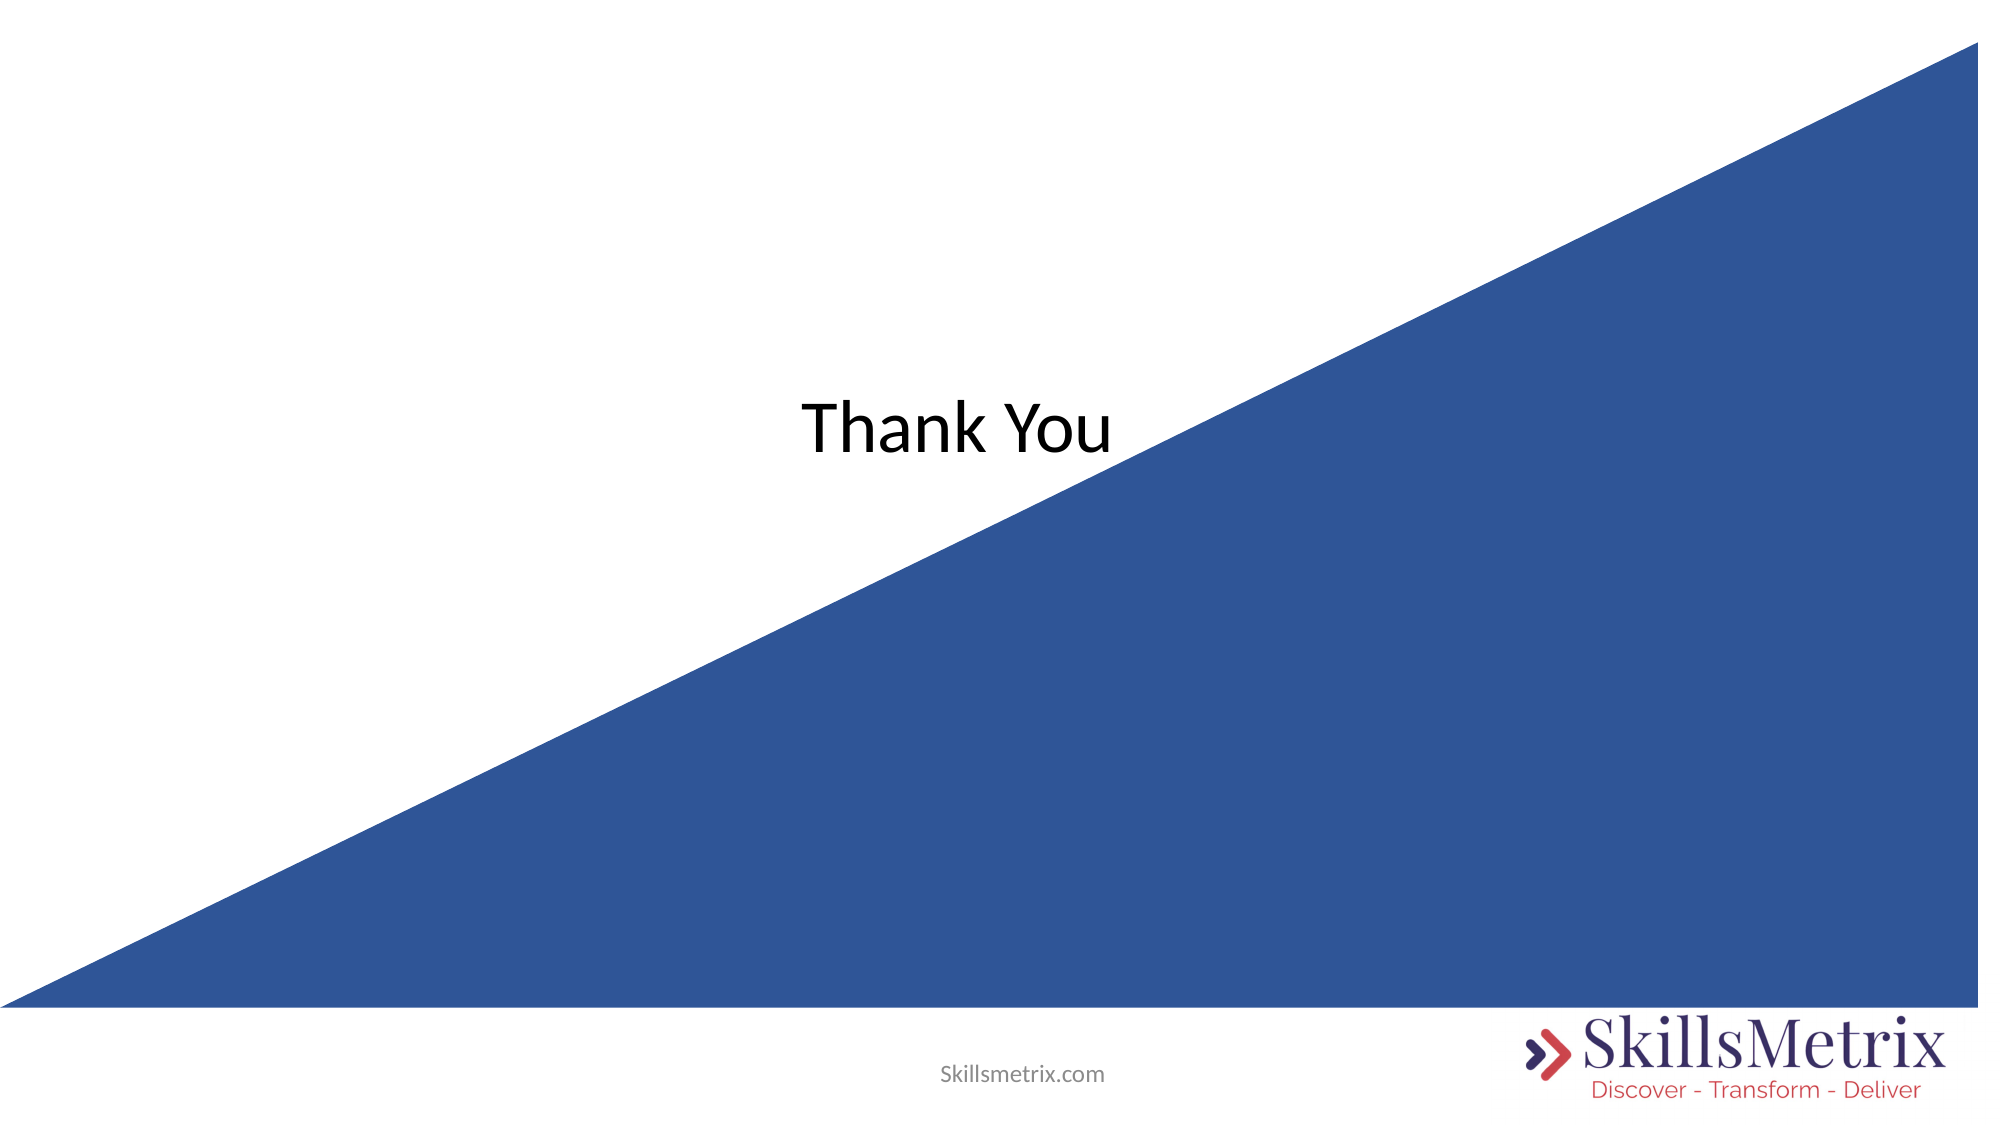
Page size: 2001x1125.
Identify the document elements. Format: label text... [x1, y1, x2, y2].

picture [1491, 974, 2000, 1125]
text_box [0, 40, 1979, 1009]
subtitle Thank You [208, 380, 1709, 525]
